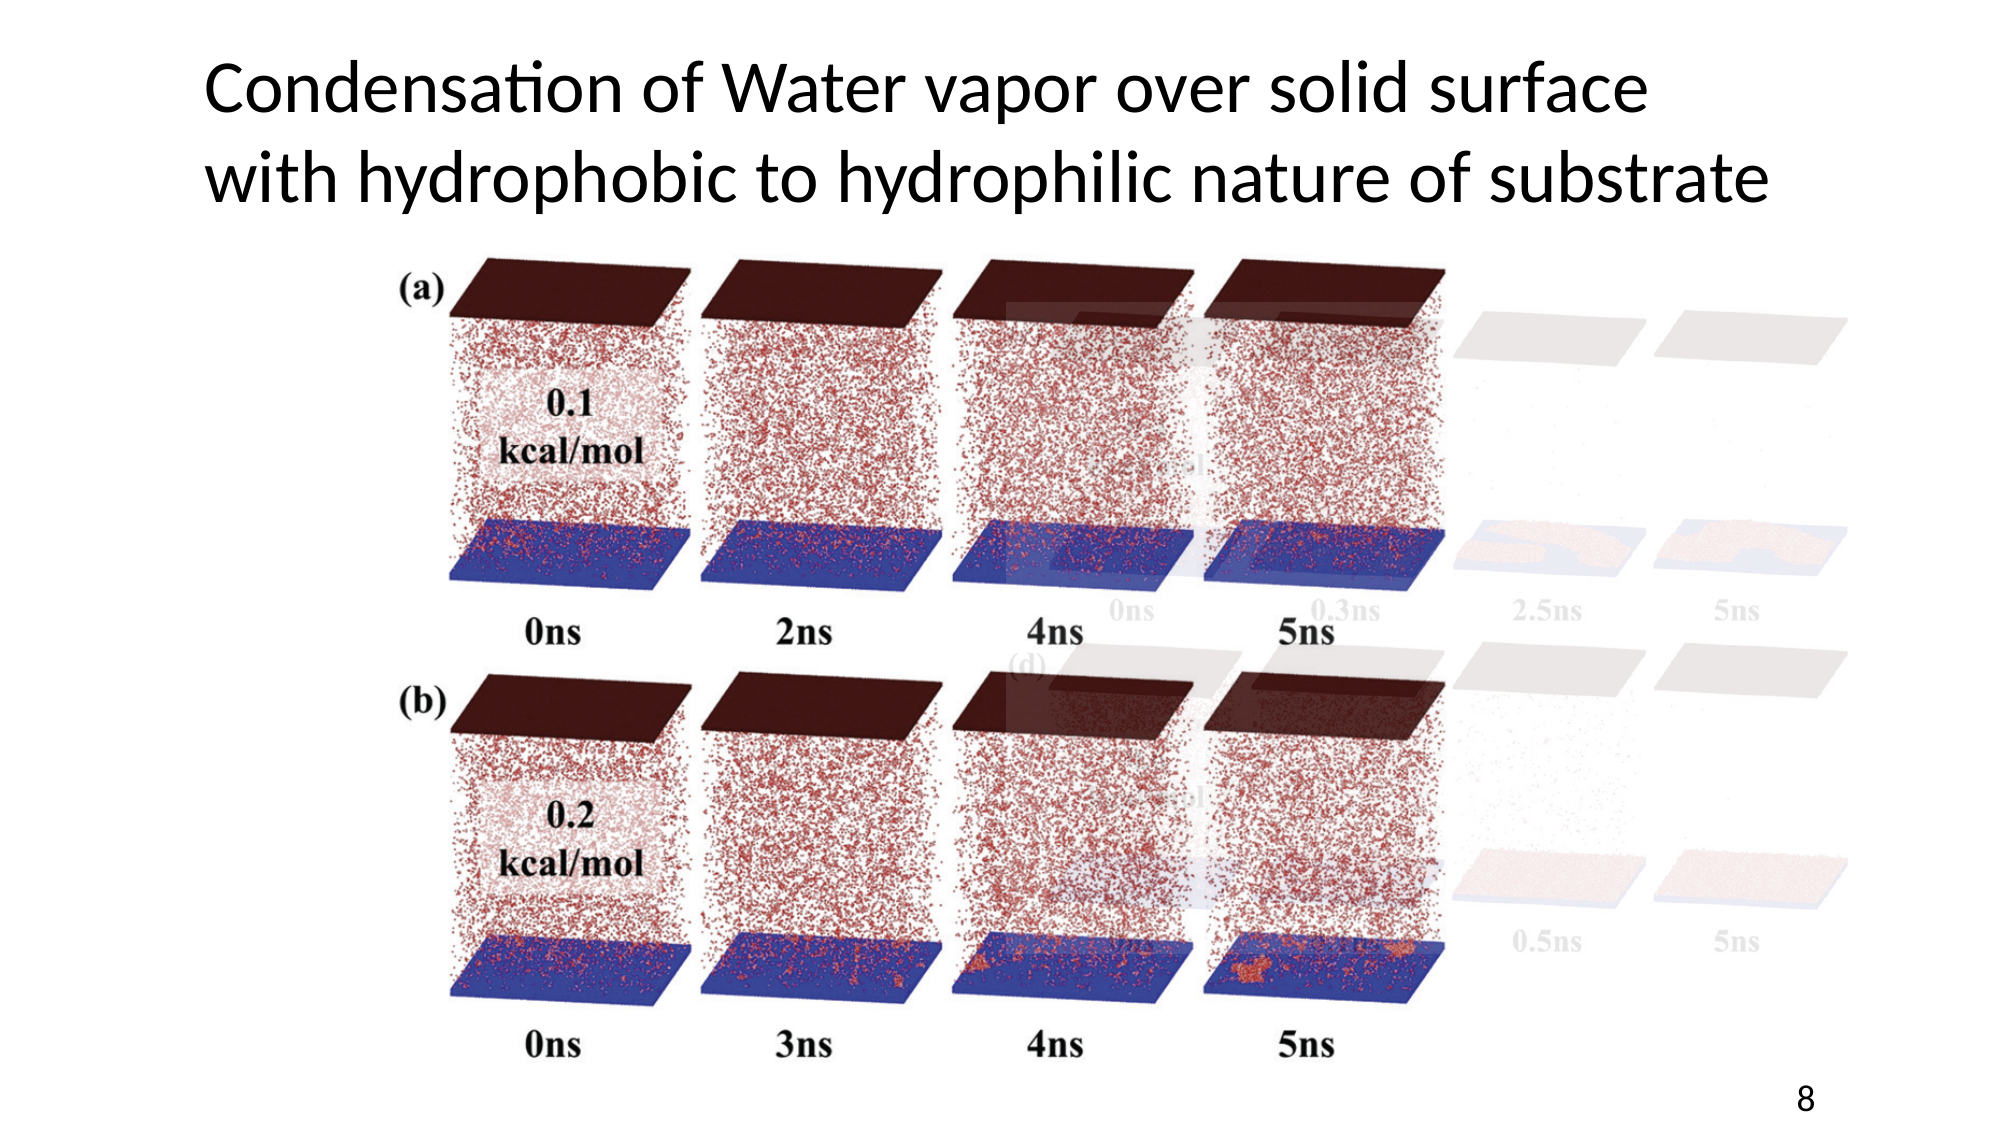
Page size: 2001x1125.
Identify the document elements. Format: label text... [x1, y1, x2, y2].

text_box 8 [1781, 1066, 1831, 1125]
picture [397, 245, 1854, 1075]
text_box Condensation of Water vapor over solid surface with hydrophobic to hydrophilic nature of substrate [189, 29, 1787, 225]
